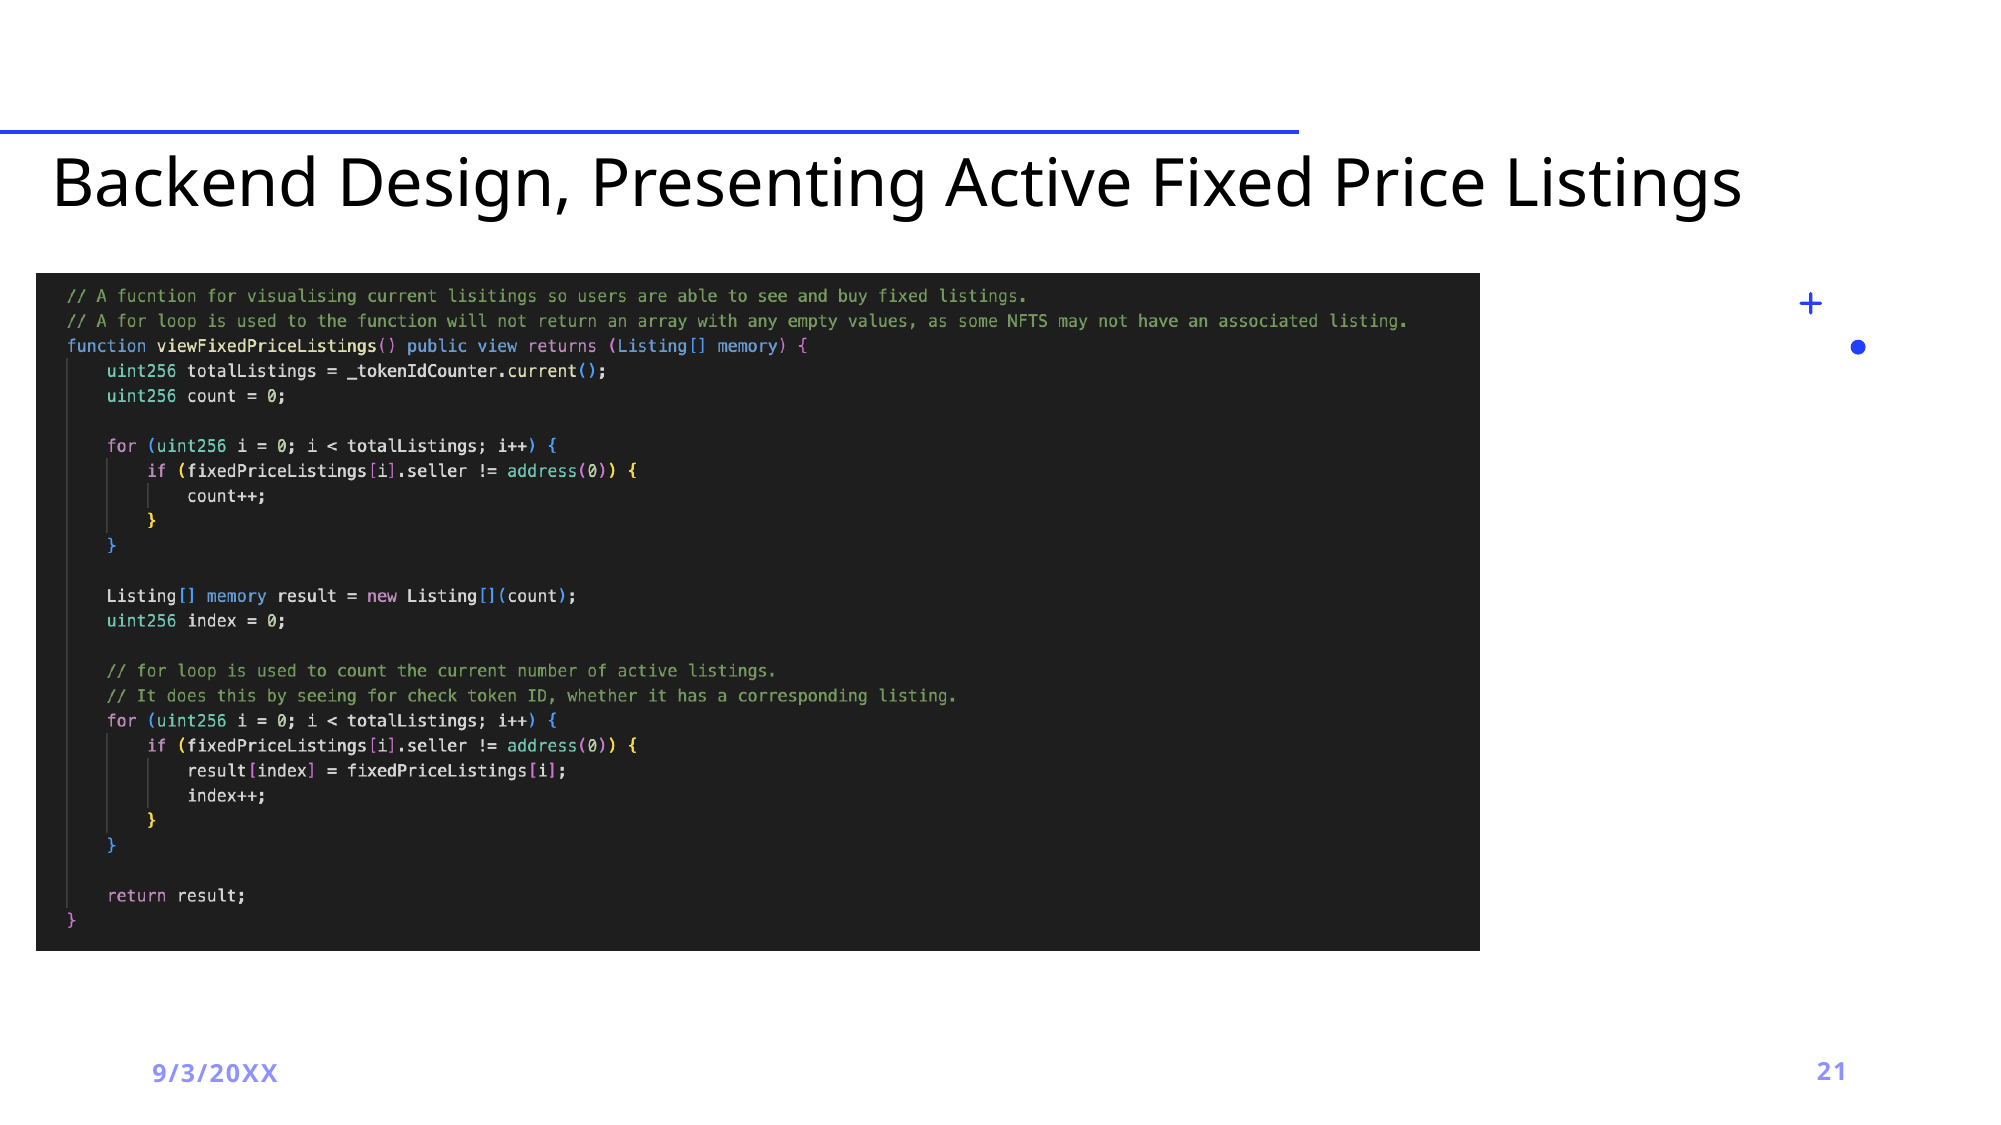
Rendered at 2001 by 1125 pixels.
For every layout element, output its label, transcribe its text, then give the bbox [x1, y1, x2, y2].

slide_number 21 [1412, 1042, 1863, 1103]
picture [36, 273, 1480, 951]
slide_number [137, 1042, 588, 1103]
title Backend Design, Presenting Active Fixed Price Listings [36, 35, 1940, 229]
